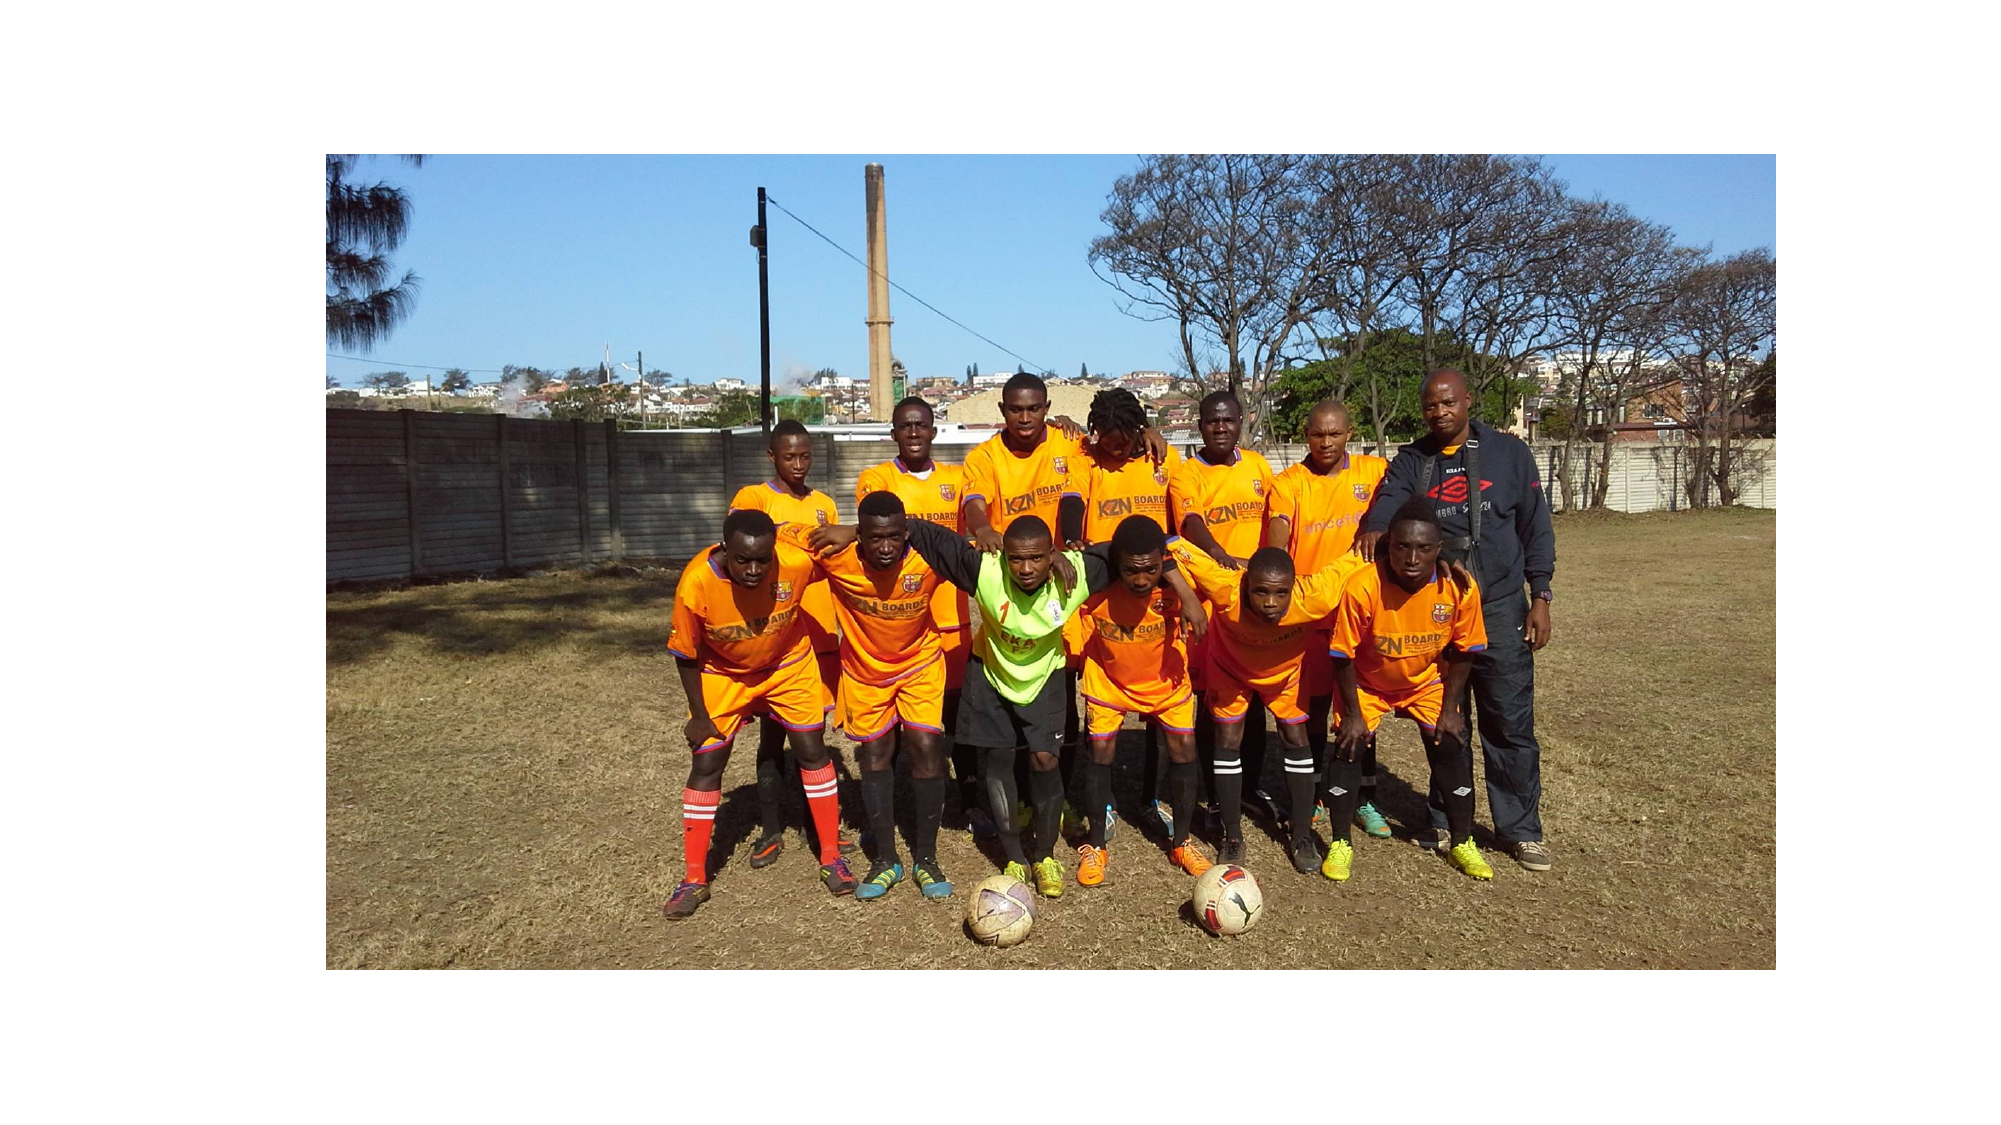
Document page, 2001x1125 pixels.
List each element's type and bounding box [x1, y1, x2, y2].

picture [326, 154, 1776, 970]
